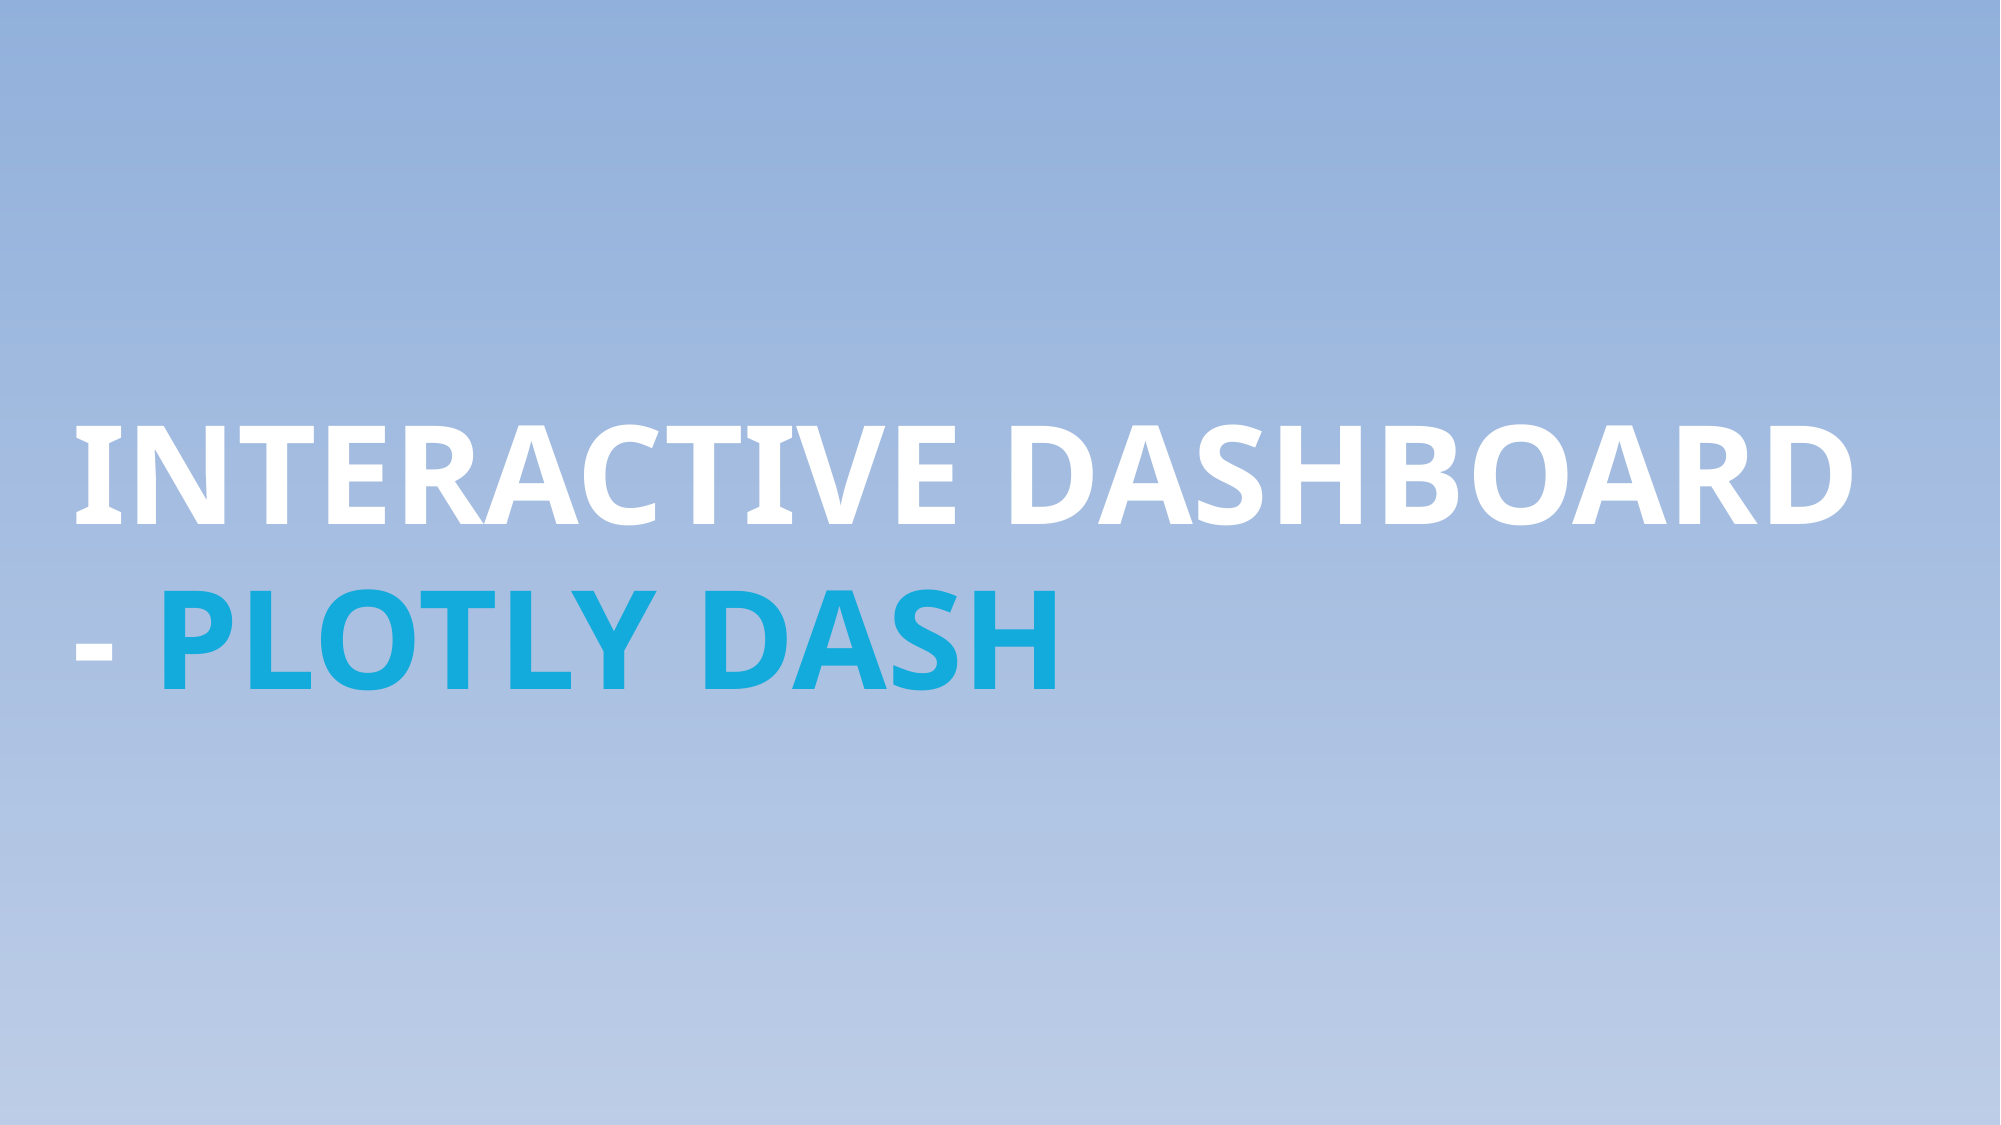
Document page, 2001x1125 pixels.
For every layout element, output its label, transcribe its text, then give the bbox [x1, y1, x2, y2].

title interactive dashboard - Plotly Dash [66, 383, 1935, 717]
